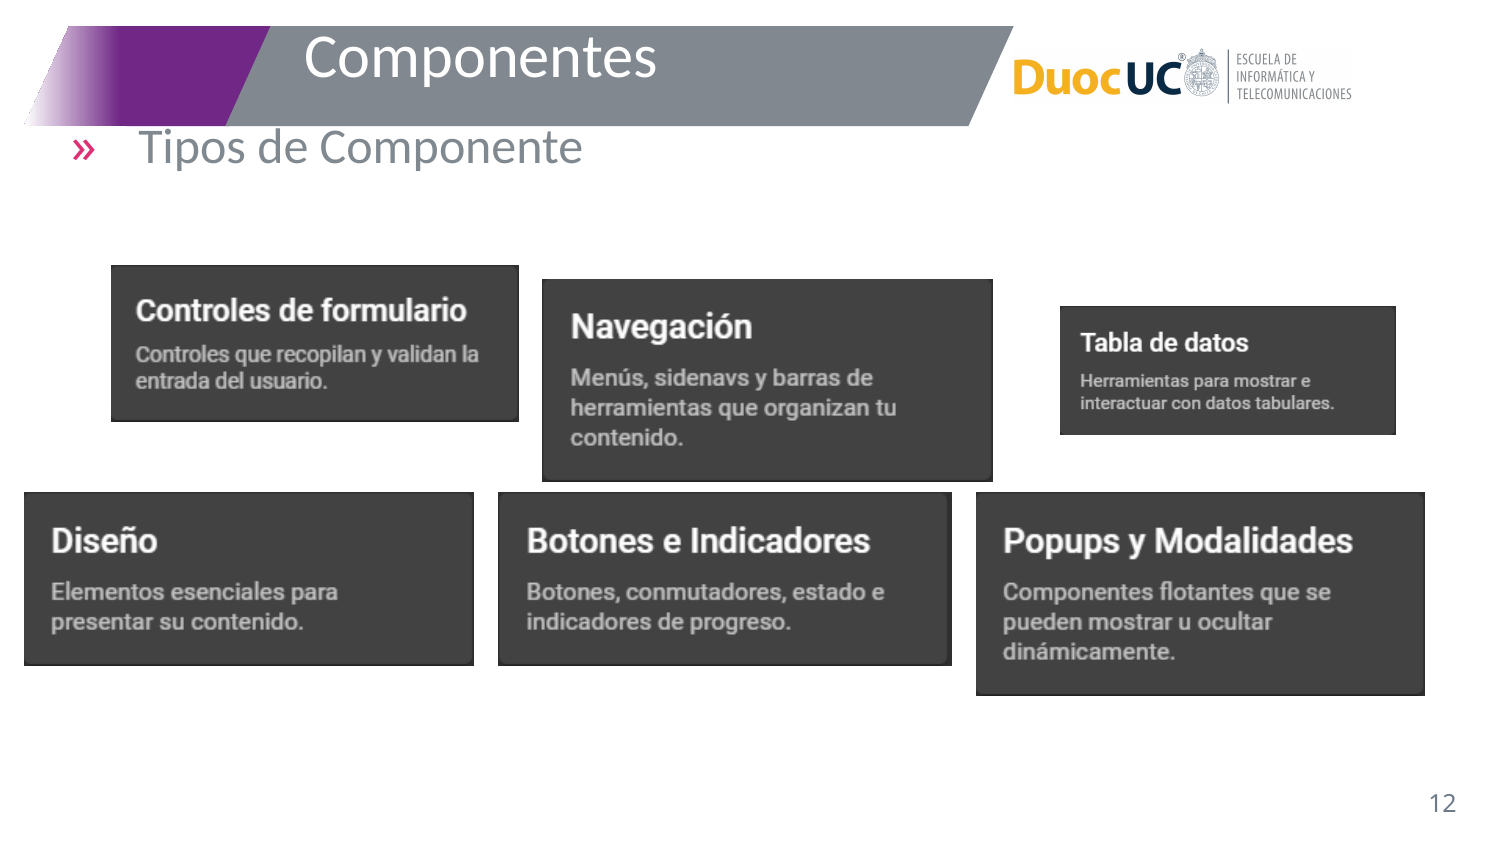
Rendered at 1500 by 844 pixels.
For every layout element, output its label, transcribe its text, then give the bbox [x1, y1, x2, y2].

list Tipos de Componente [48, 112, 1452, 220]
picture [24, 491, 474, 666]
picture [1013, 47, 1352, 105]
picture [976, 491, 1426, 696]
picture [110, 265, 520, 423]
picture [1060, 305, 1396, 435]
picture [542, 279, 993, 482]
title Componentes [289, 19, 993, 95]
picture [498, 491, 952, 666]
